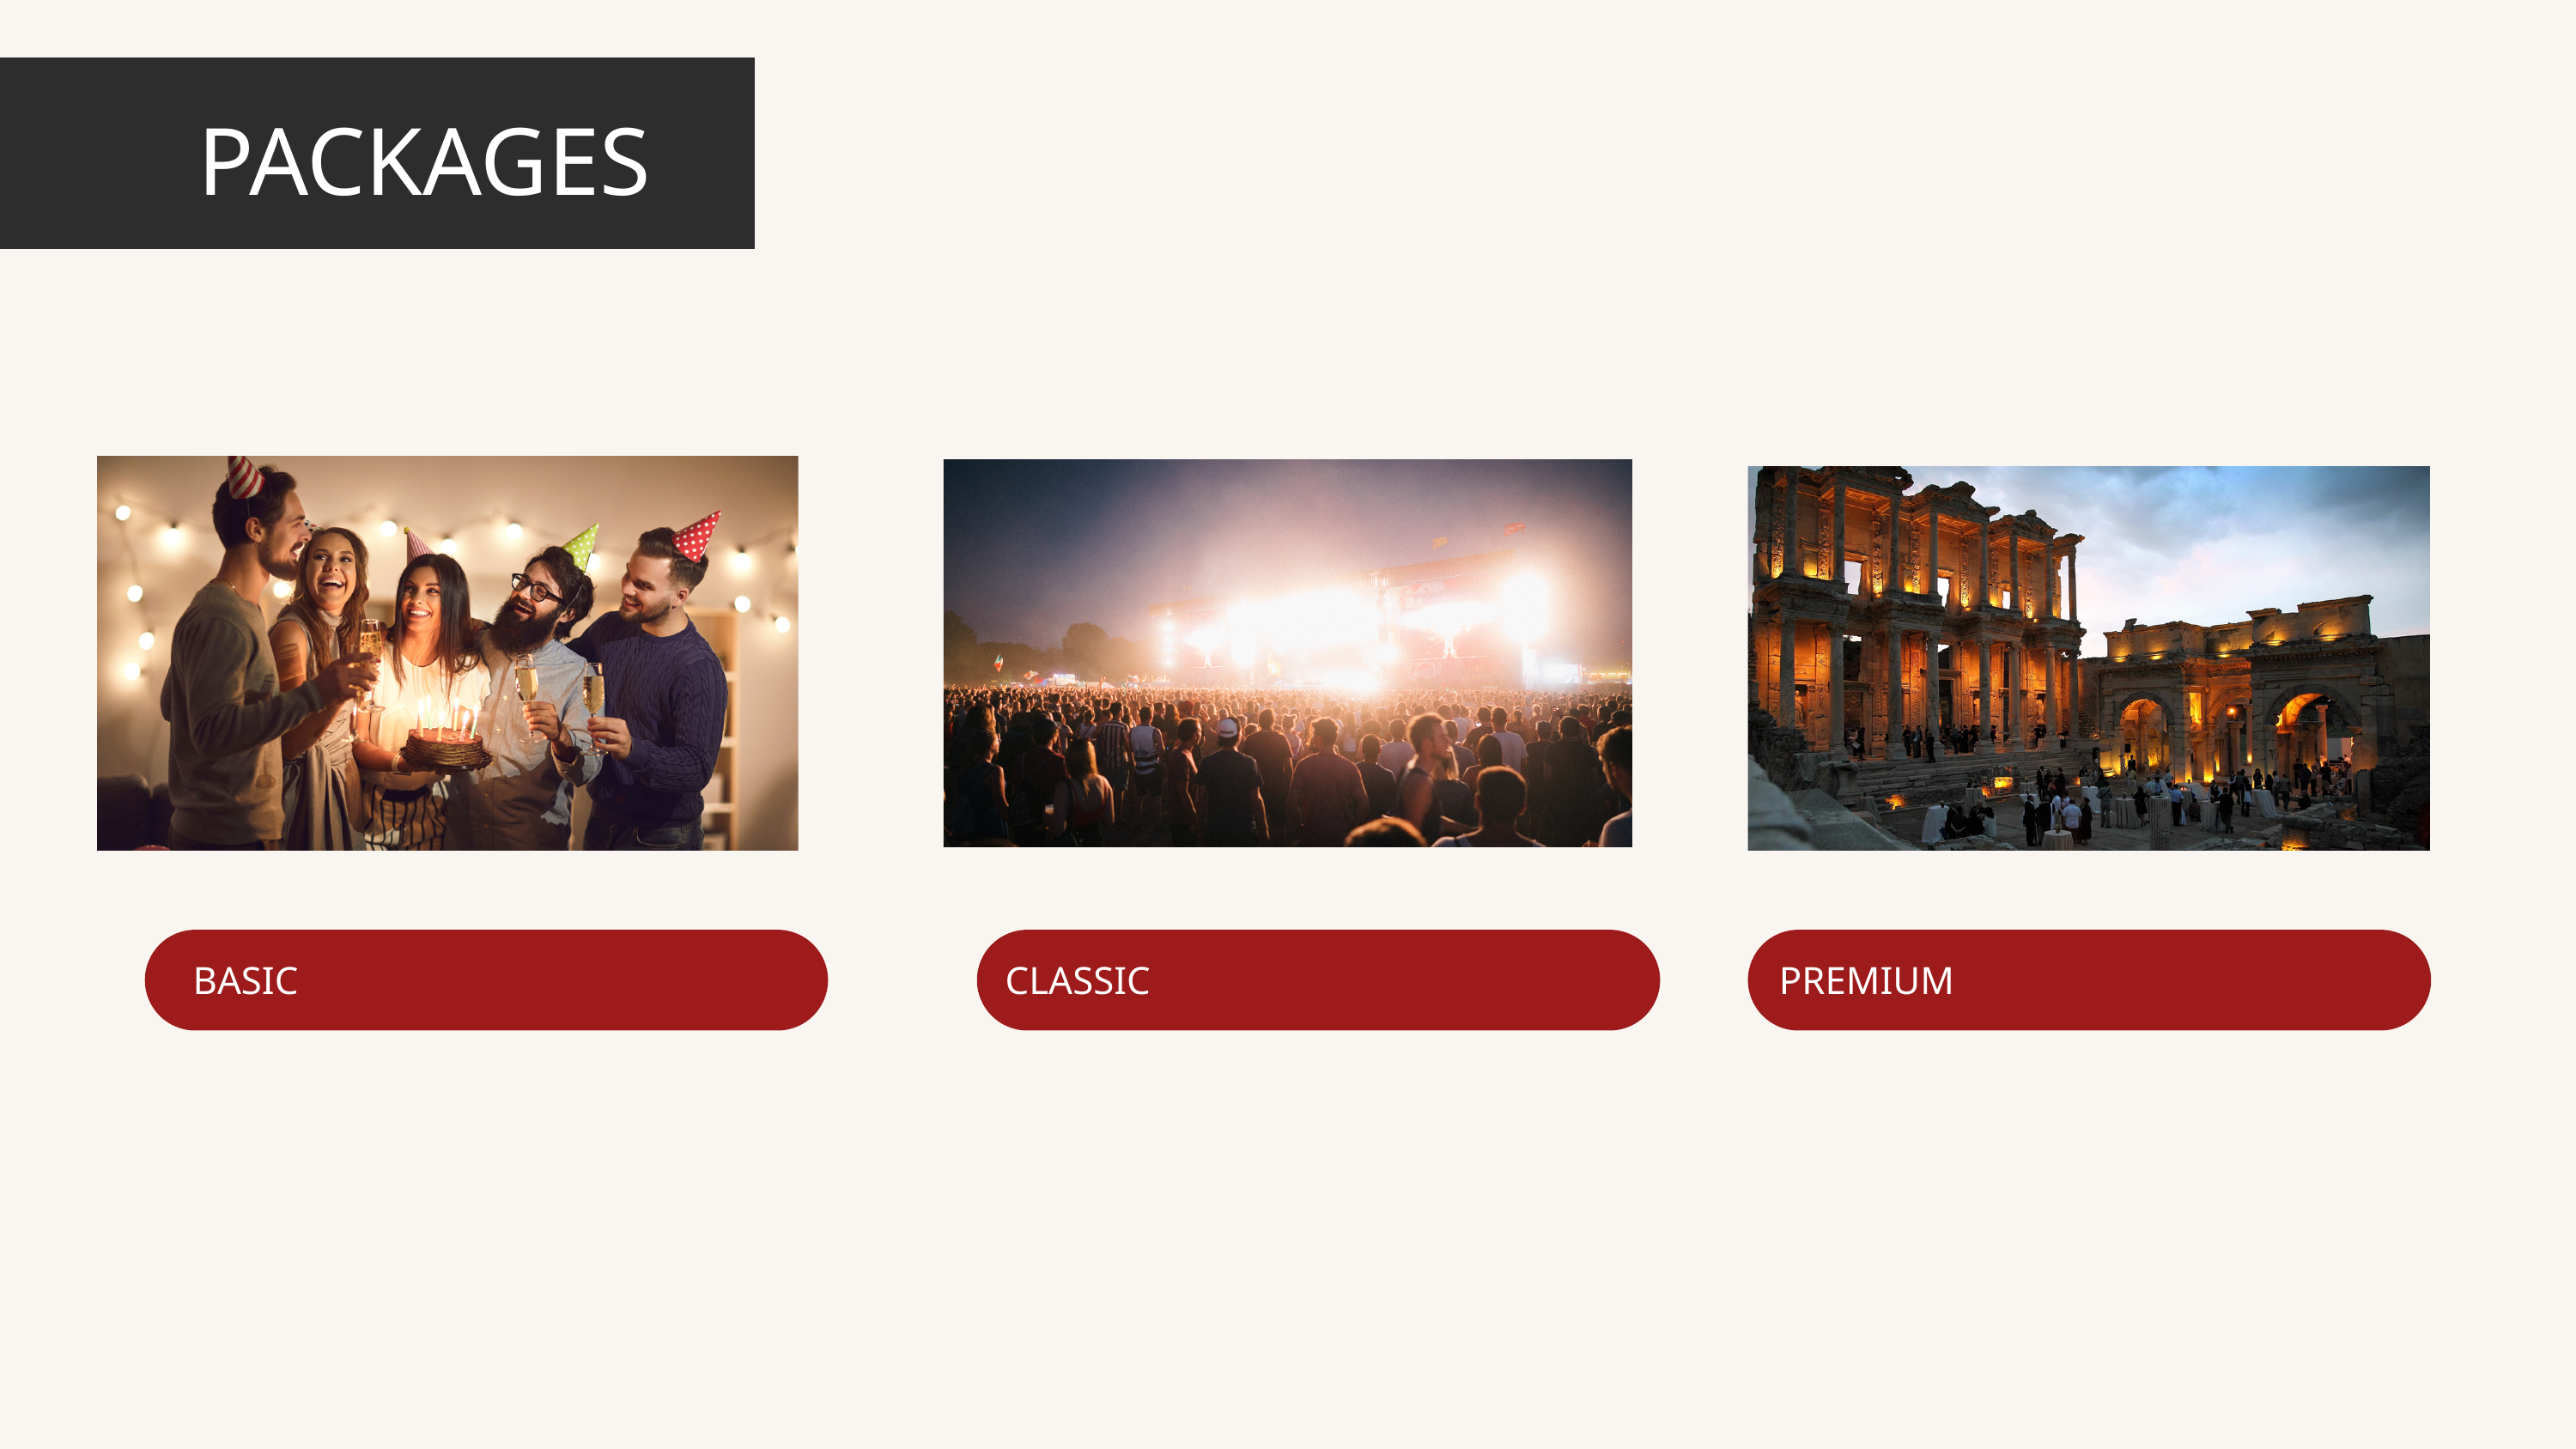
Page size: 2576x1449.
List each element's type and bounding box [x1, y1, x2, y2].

text_box [1747, 466, 2430, 851]
text_box [1747, 919, 2432, 1031]
text_box [144, 929, 829, 1031]
text_box [976, 929, 1661, 1031]
text_box [97, 456, 799, 851]
text_box [0, 57, 756, 249]
text_box [943, 459, 1632, 847]
